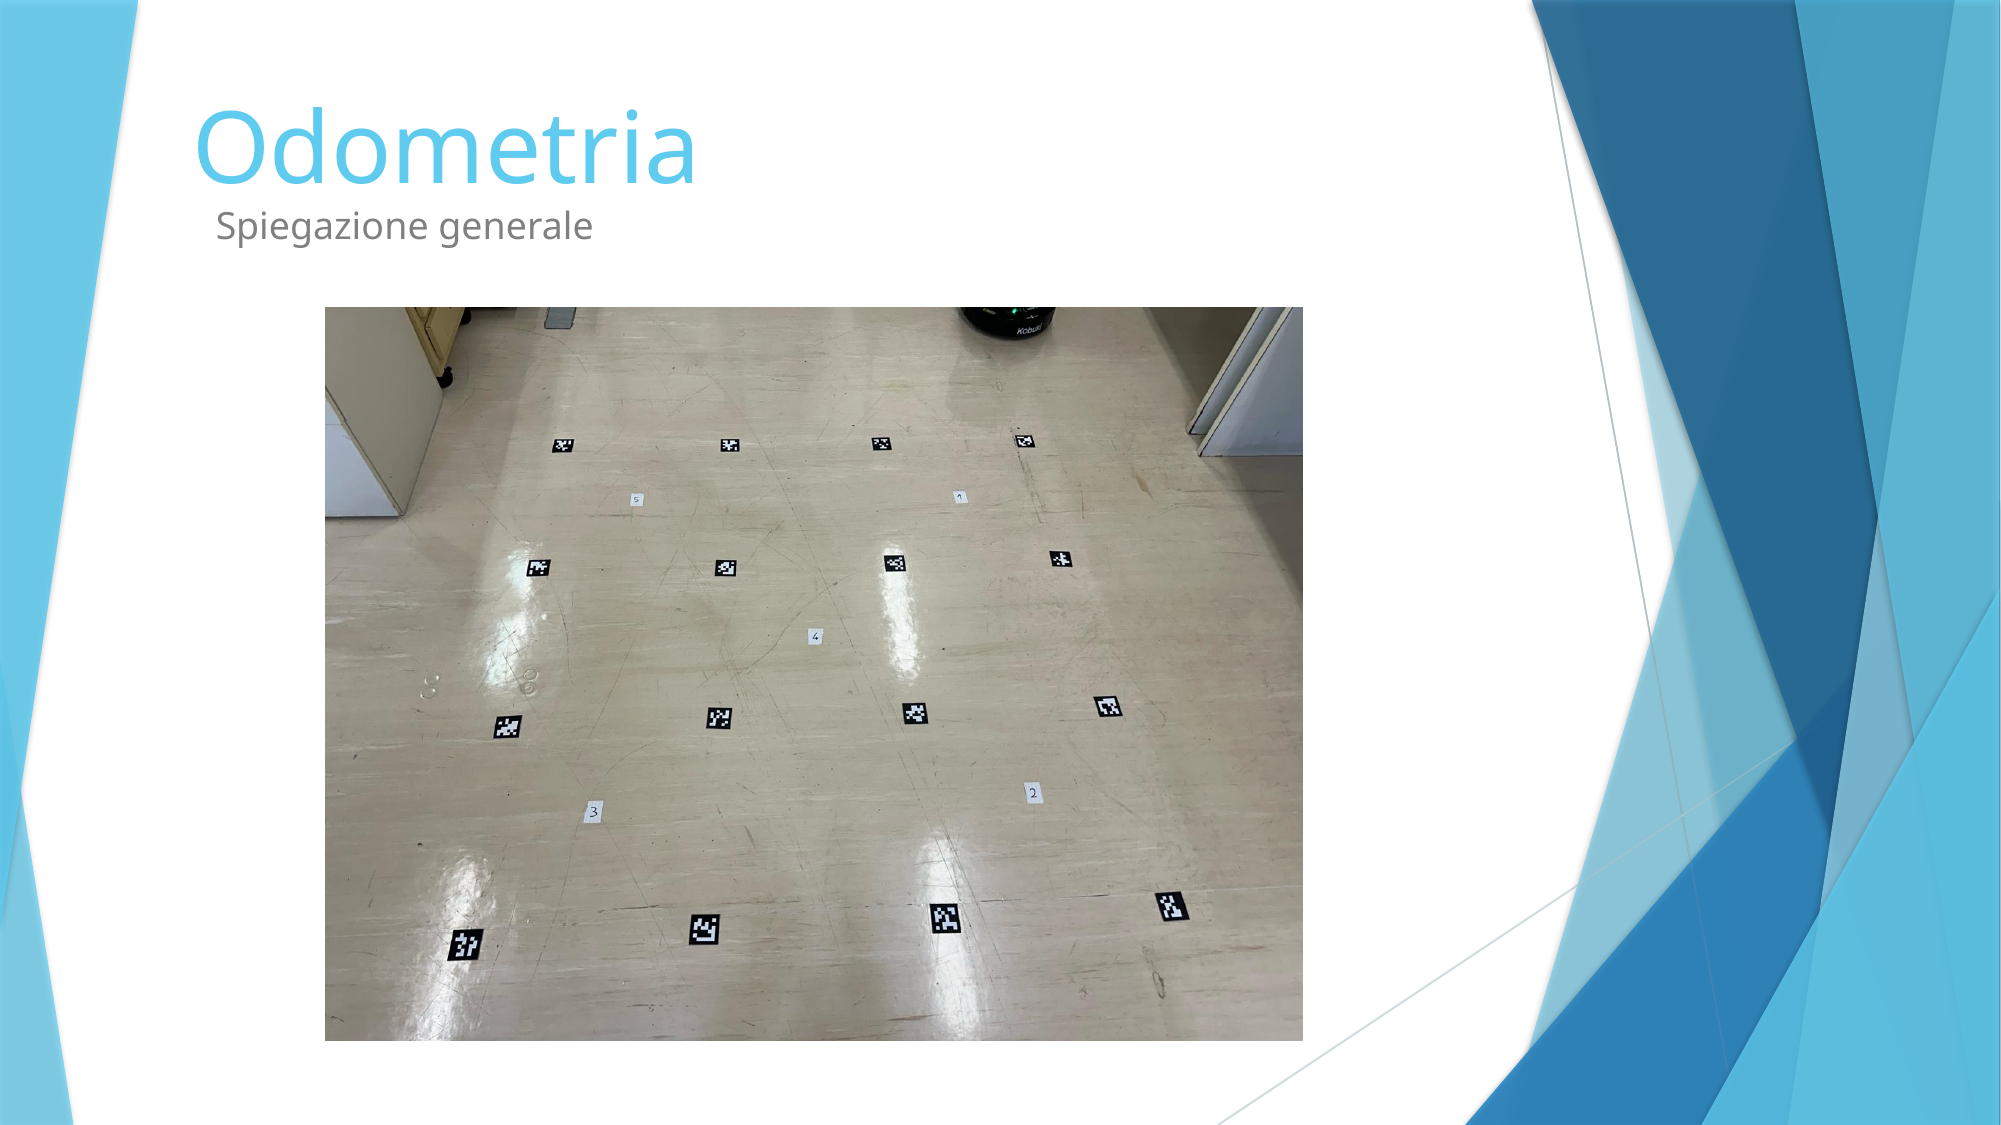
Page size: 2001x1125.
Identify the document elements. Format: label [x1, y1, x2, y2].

picture [324, 307, 1303, 1042]
text_box [0, 0, 2000, 1125]
